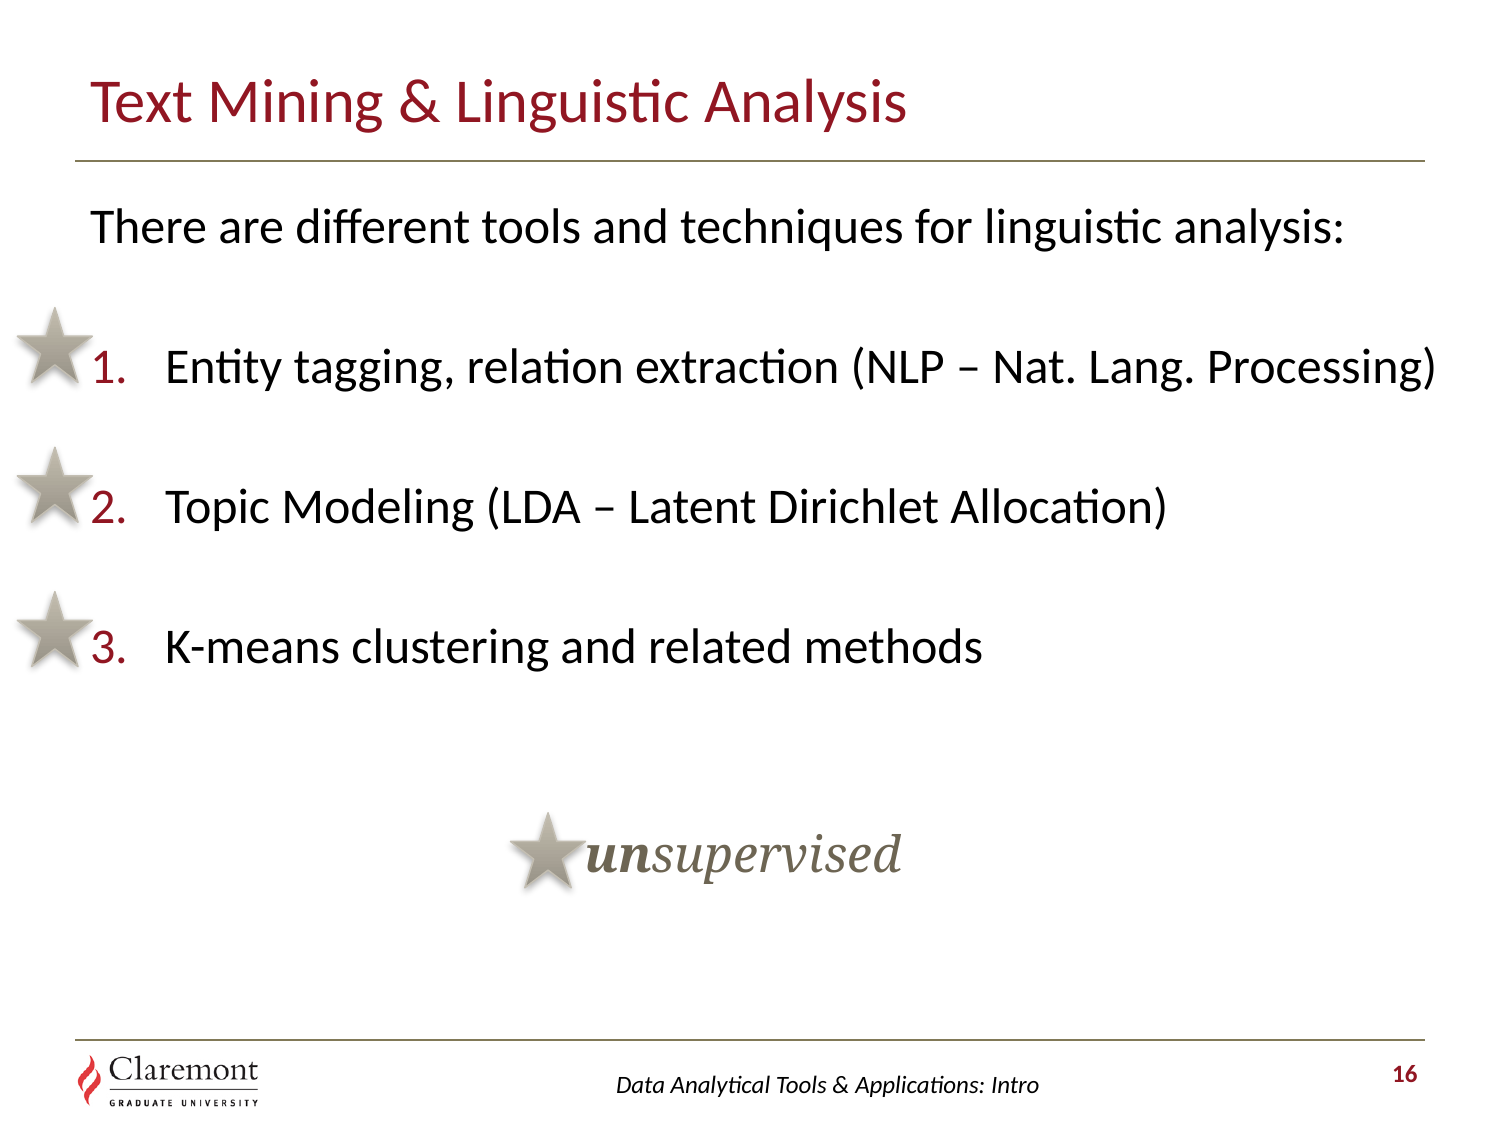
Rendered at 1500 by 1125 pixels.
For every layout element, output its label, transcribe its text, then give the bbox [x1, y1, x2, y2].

footer Data Analytical Tools & Applications: Intro [608, 1057, 1333, 1109]
text_box [16, 590, 94, 668]
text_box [510, 812, 901, 892]
list There are different tools and techniques for linguistic analysis: Entity tagging, relation extraction (NLP – Nat. Lang. Processing) Topic Modeling (LDA – Latent Dirichlet Allocation) K-means clustering and related methods [75, 186, 1463, 1010]
text_box [16, 446, 94, 523]
text_box [16, 306, 94, 384]
picture [75, 1053, 260, 1109]
slide_number 16 [1332, 1042, 1425, 1103]
title Text Mining & Linguistic Analysis [75, 68, 1425, 143]
